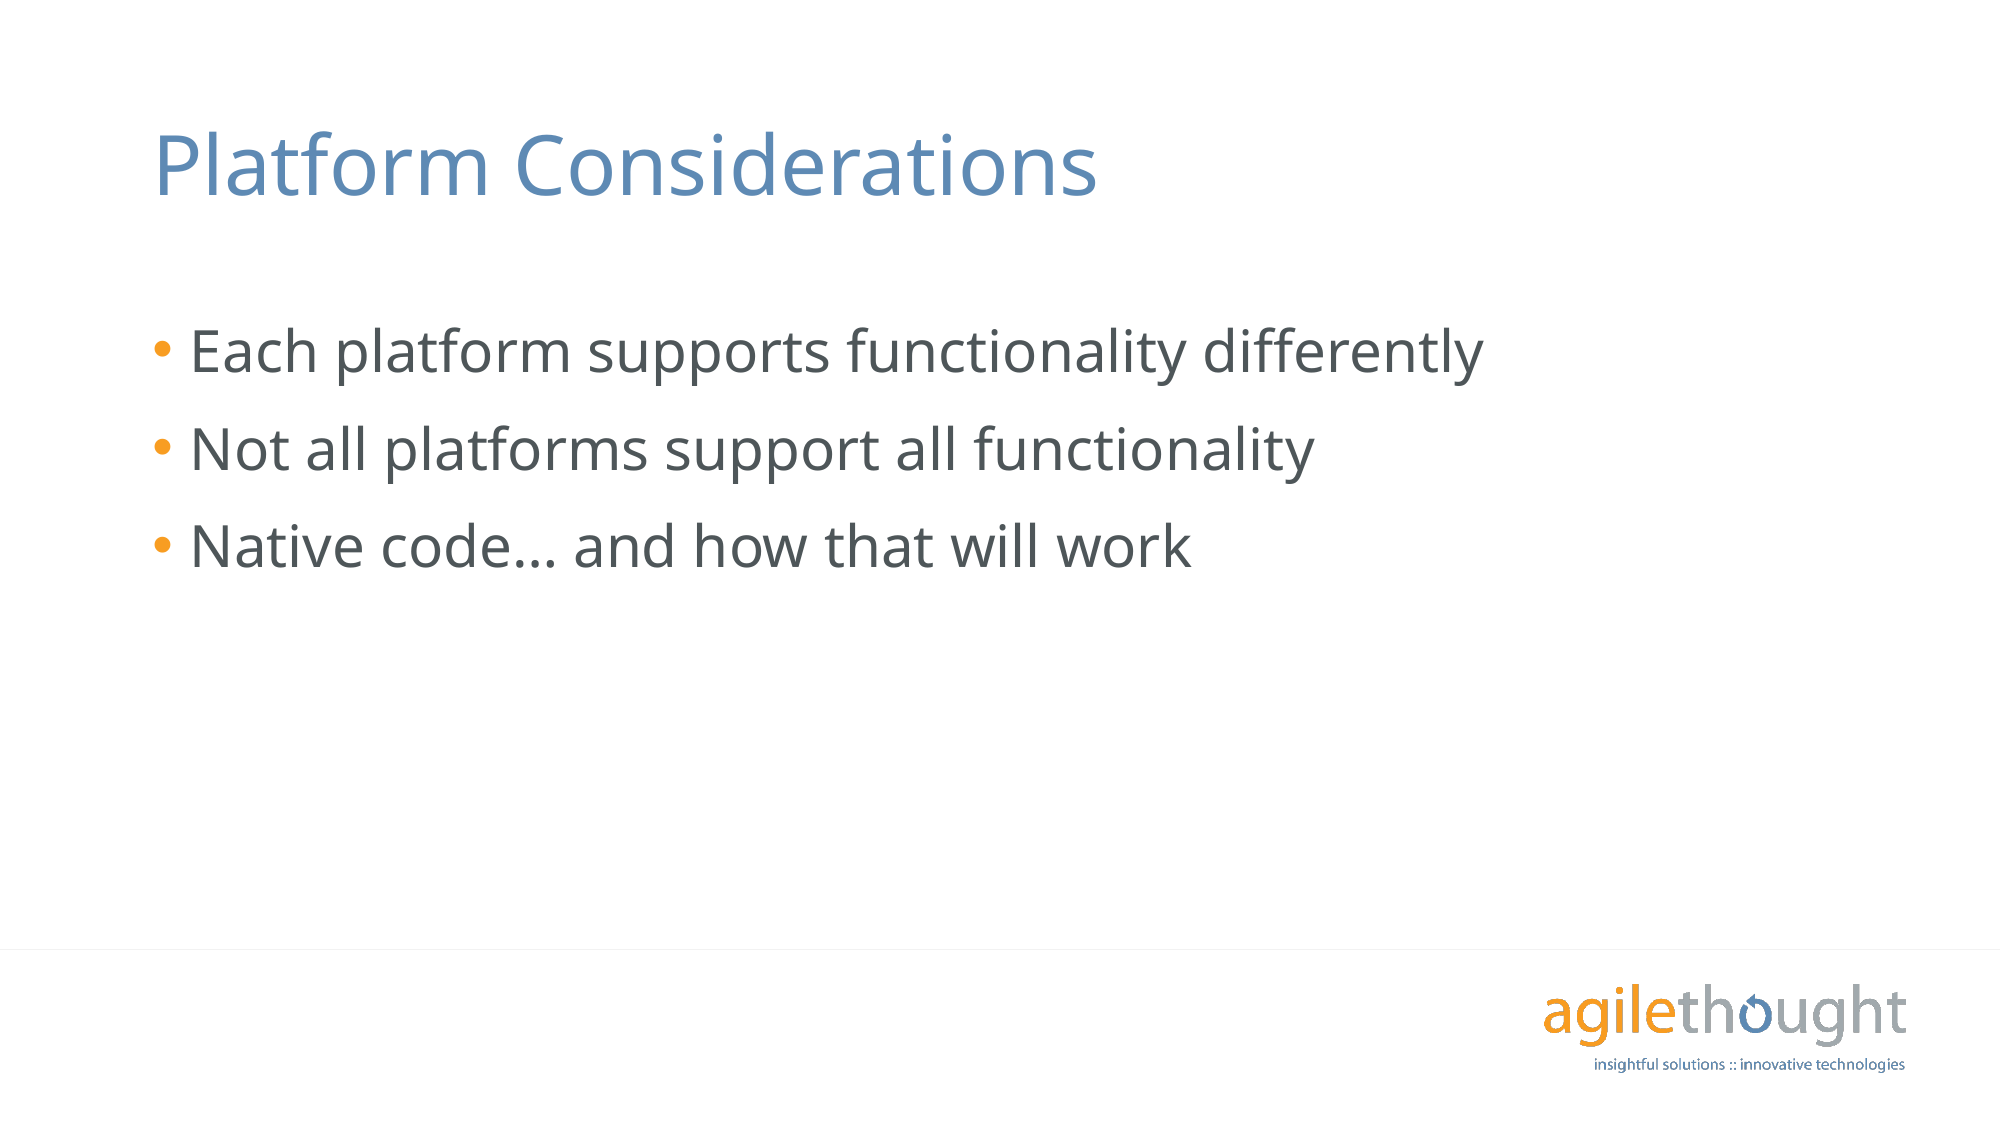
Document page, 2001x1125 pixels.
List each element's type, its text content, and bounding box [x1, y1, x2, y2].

title Platform Considerations [137, 59, 1863, 278]
list Each platform supports functionality differently Not all platforms support all functionality Native code… and how that will work [137, 299, 1863, 945]
picture [1544, 984, 1906, 1073]
